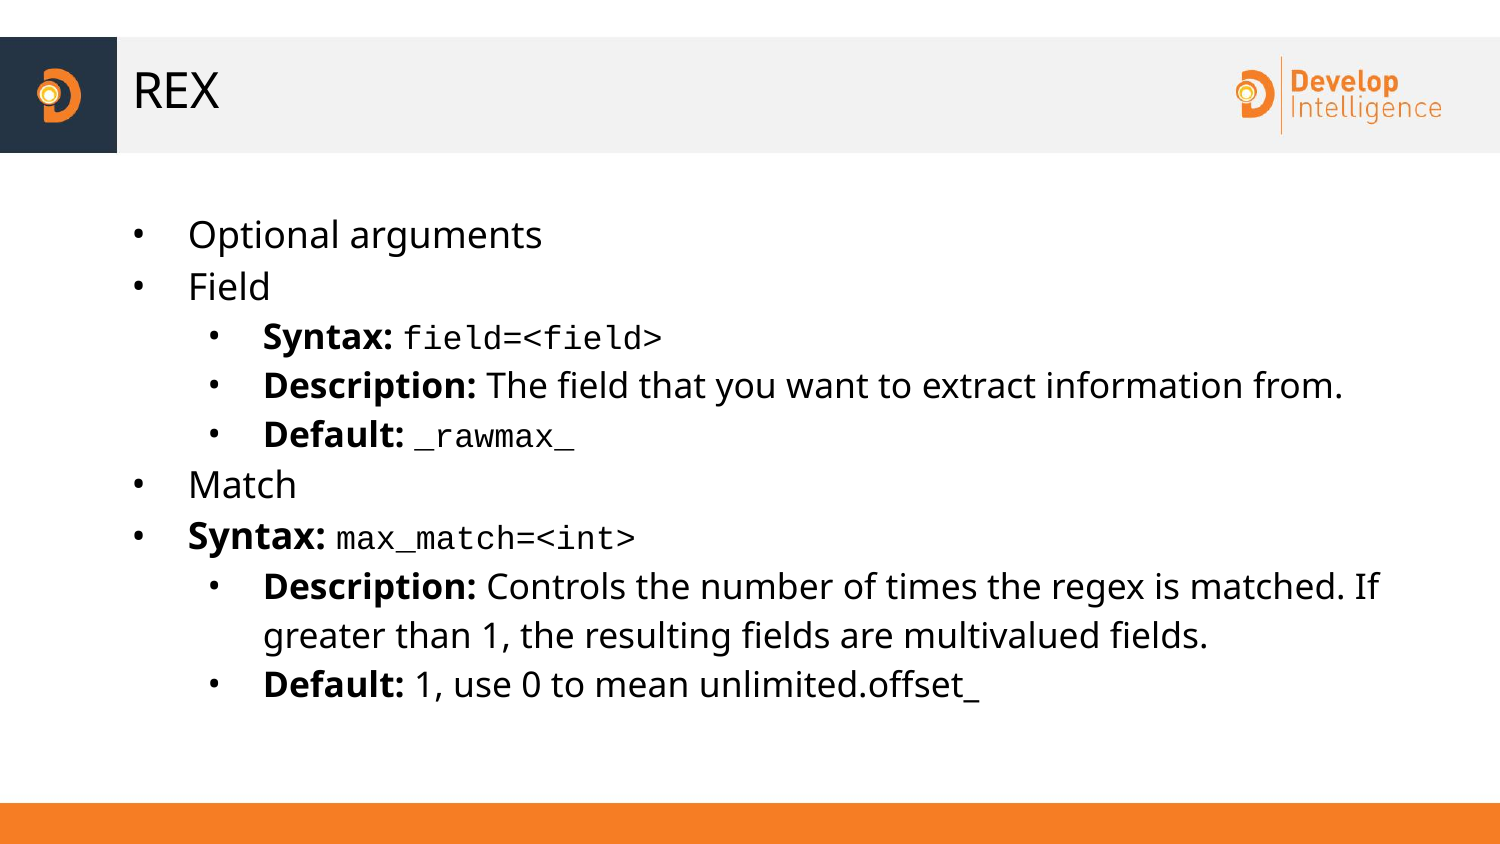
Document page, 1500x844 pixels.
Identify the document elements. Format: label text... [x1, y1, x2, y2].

list Optional arguments Field Syntax: field=<field> Description: The field that you want to extract information from. Default: _rawmax_ Match Syntax: max_match=<int> Description: Controls the number of times the regex is matched. If greater than 1, the resulting fields are multivalued fields. Default: 1, use 0 to mean unlimited.offset_ [101, 198, 1396, 762]
title REX [19, 36, 1396, 149]
picture [0, 0, 1500, 844]
